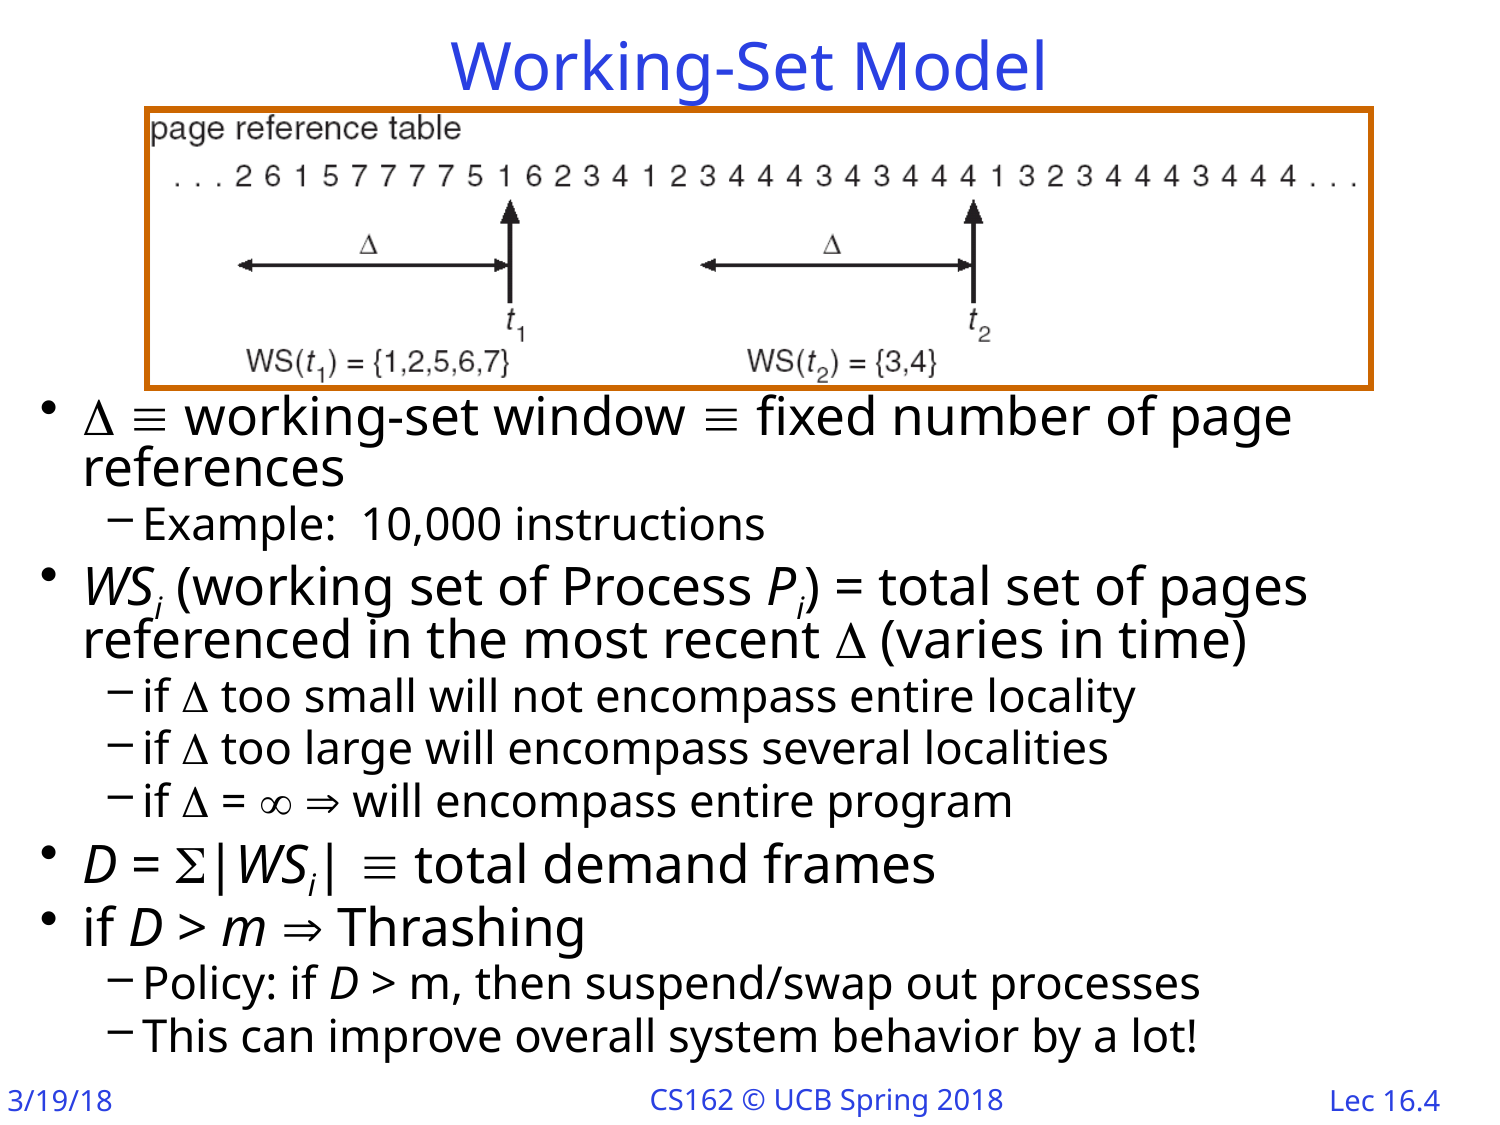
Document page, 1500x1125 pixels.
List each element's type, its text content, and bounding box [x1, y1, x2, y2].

title Working-Set Model [162, 24, 1338, 106]
picture [149, 112, 1369, 386]
list   working-set window  fixed number of page references Example: 10,000 instructions WSi (working set of Process Pi) = total set of pages referenced in the most recent  (varies in time) if  too small will not encompass entire locality if  too large will encompass several localities if  =   will encompass entire program D = |WSi|  total demand frames if D > m  Thrashing Policy: if D > m, then suspend/swap out processes This can improve overall system behavior by a lot! [24, 387, 1480, 1075]
